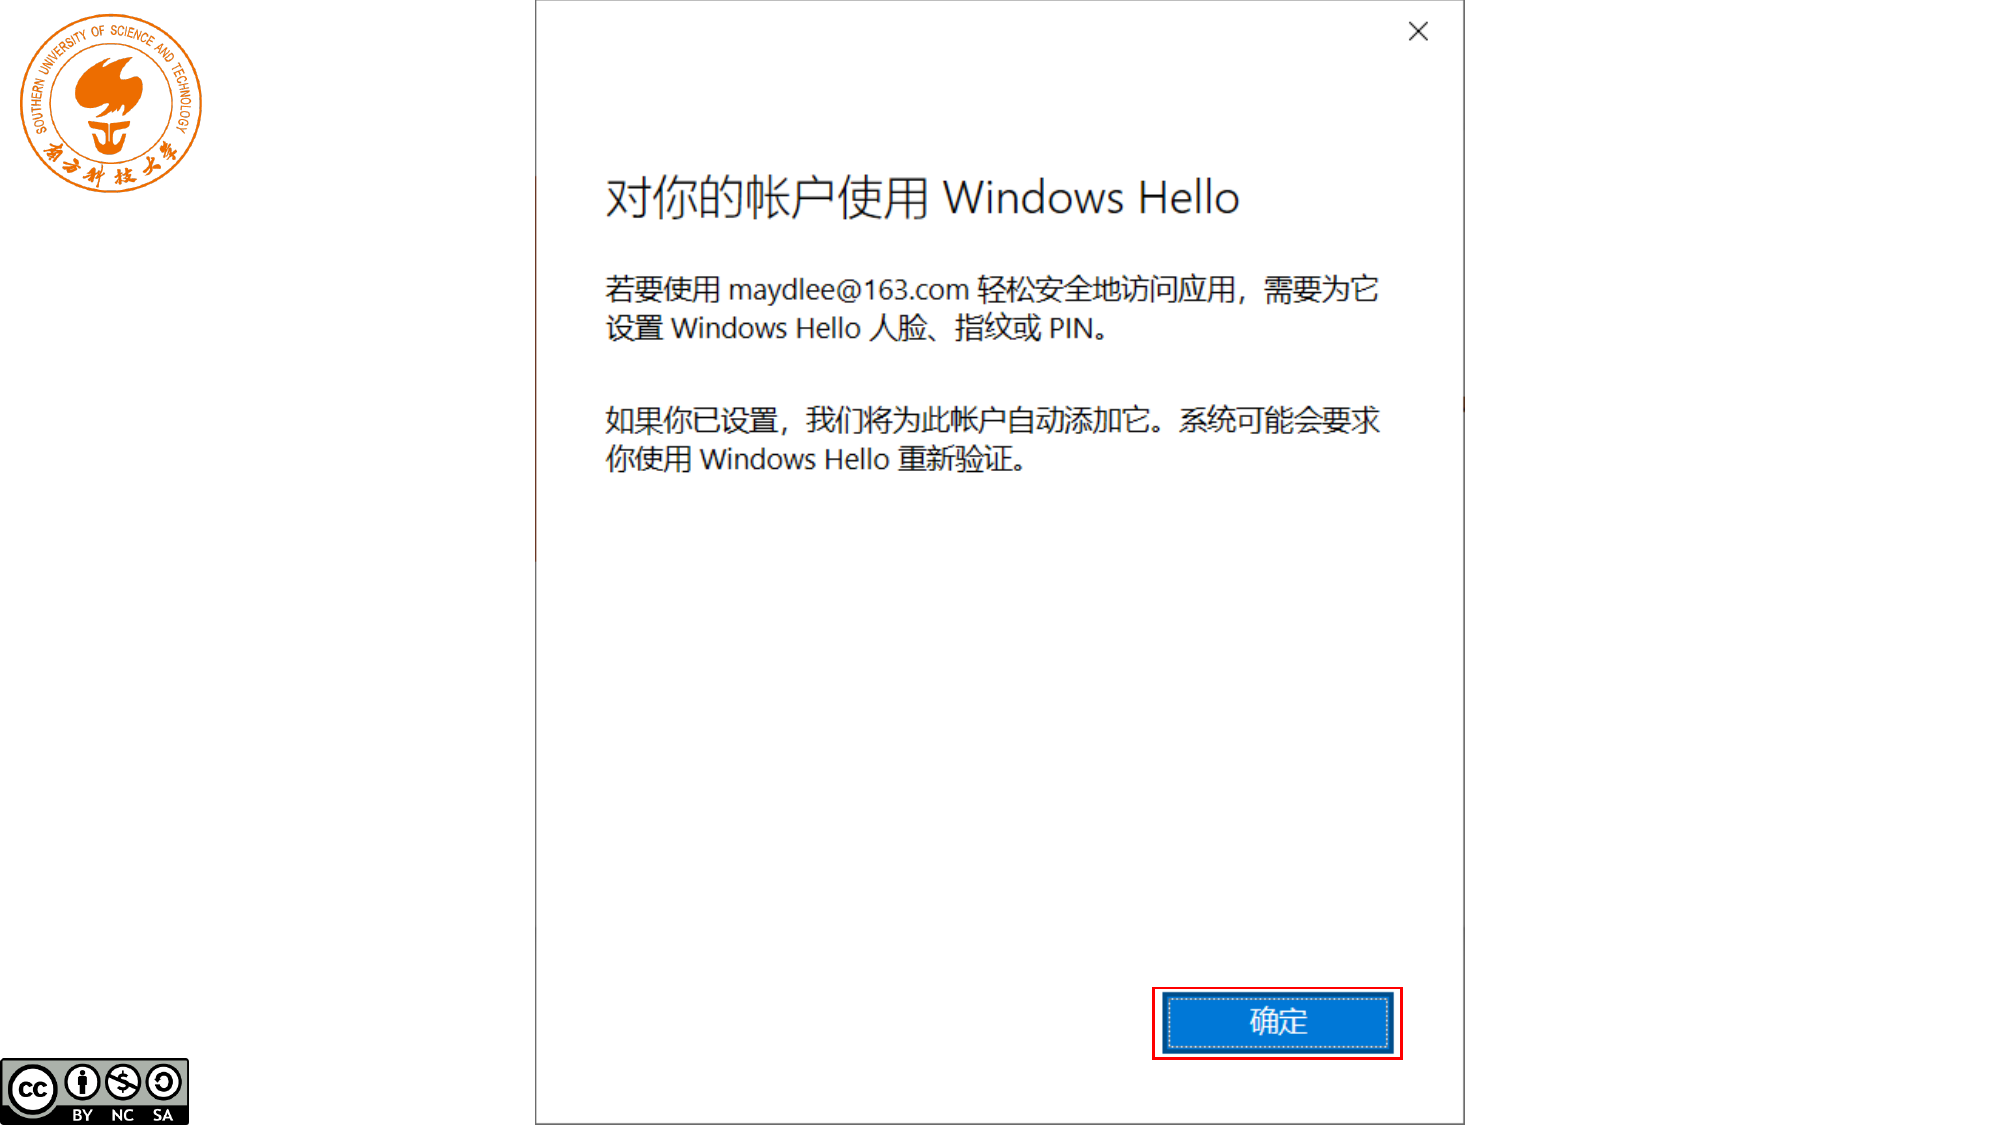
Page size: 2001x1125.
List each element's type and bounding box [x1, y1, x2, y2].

picture [0, 1058, 189, 1125]
picture [18, 11, 202, 194]
picture [535, 0, 1465, 1125]
